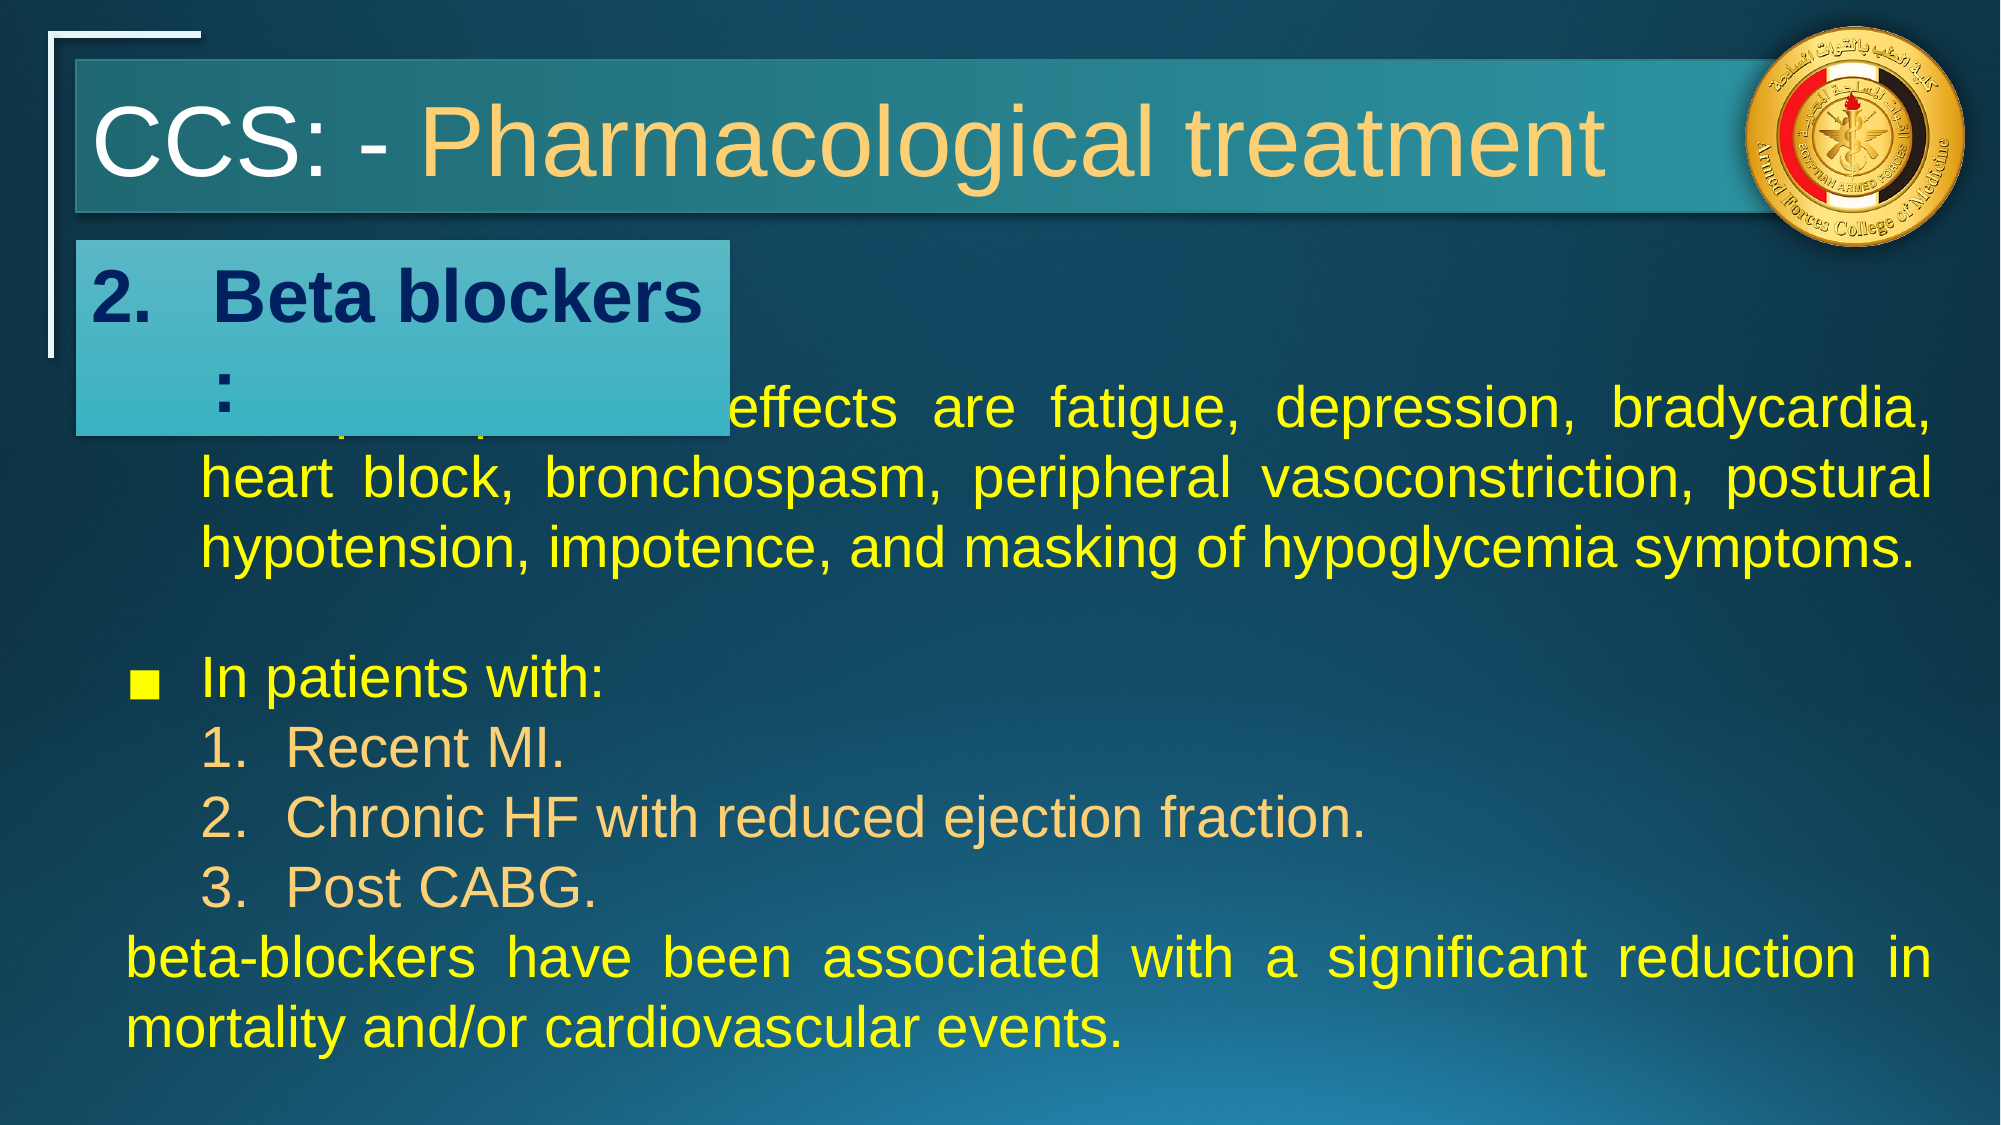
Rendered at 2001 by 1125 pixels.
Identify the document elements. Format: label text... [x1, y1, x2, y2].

picture [0, 0, 2001, 1125]
text_box The principal side effects are fatigue, depression, bradycardia, heart block, bronchospasm, peripheral vasoconstriction, postural hypotension, impotence, and masking of hypoglycemia symptoms. In patients with: Recent MI. Chronic HF with reduced ejection fraction. Post CABG. beta-blockers have been associated with a significant reduction in mortality and/or cardiovascular events. [110, 361, 1950, 1067]
text_box CCS: - Pharmacological treatment [76, 60, 1722, 213]
text_box Beta blockers : [76, 240, 730, 436]
